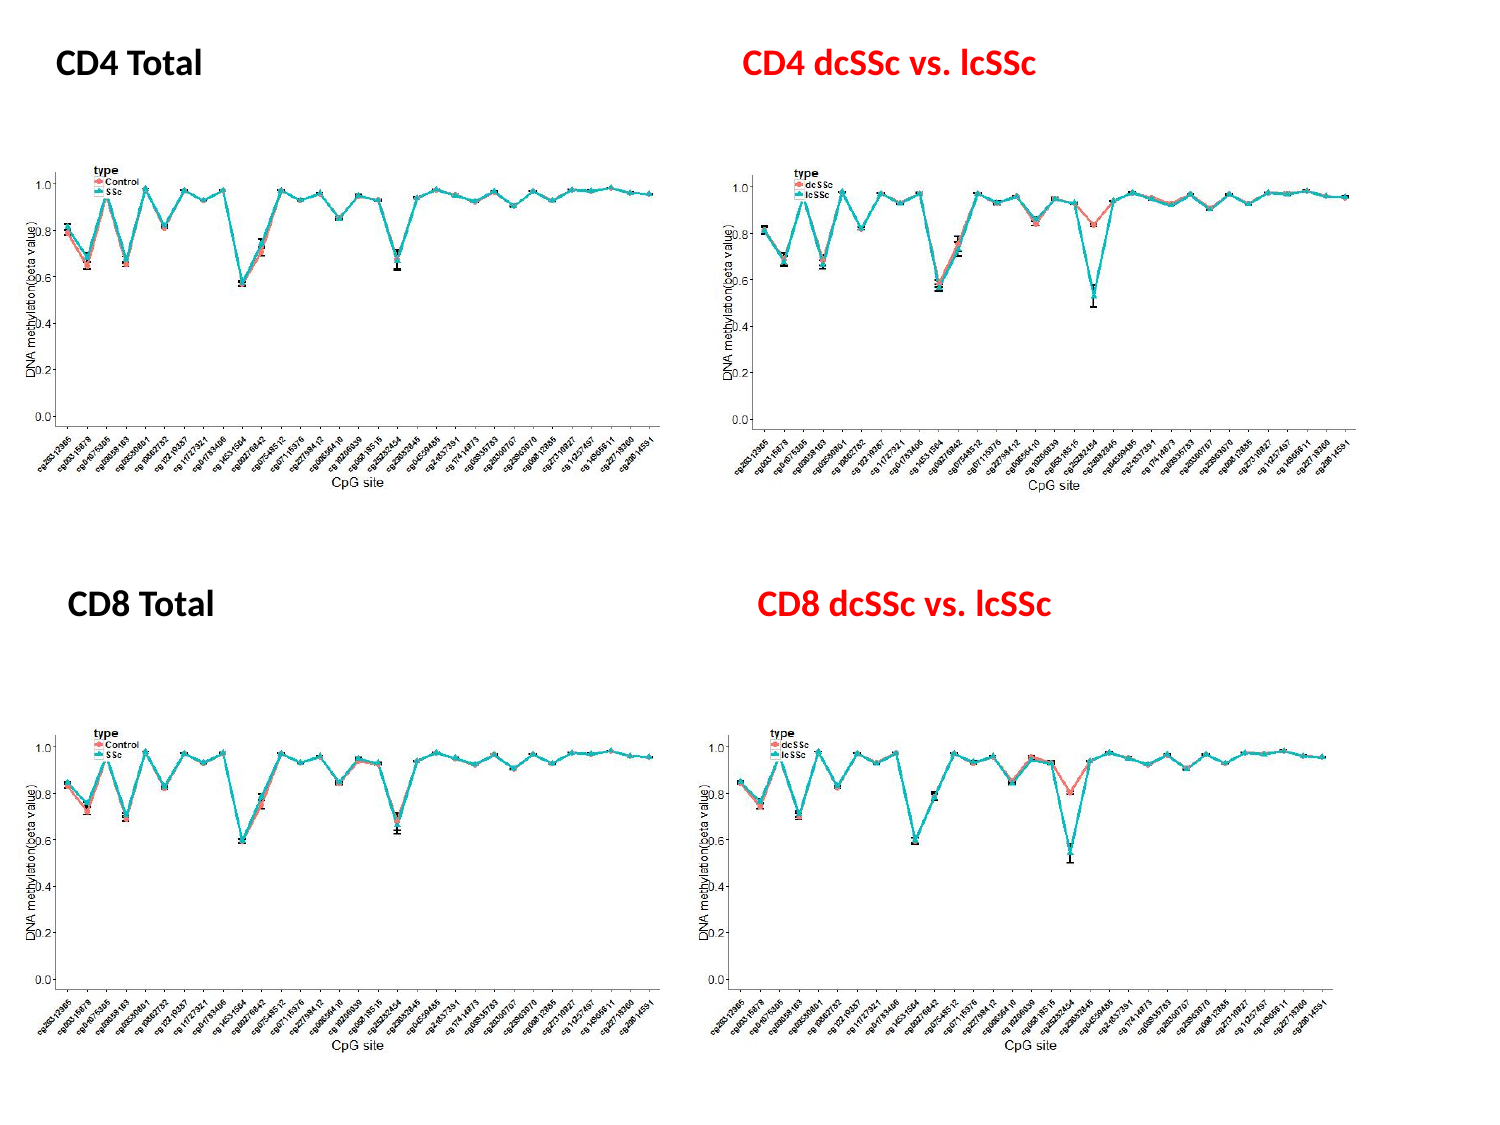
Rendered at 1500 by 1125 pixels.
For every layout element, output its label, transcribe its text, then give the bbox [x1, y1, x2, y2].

picture [17, 164, 669, 490]
picture [714, 167, 1366, 493]
text_box CD4 dcSSc vs. lcSSc [727, 30, 1130, 91]
text_box CD8 Total [53, 571, 455, 632]
text_box CD8 dcSSc vs. lcSSc [742, 571, 1145, 632]
text_box CD4 Total [41, 30, 443, 91]
picture [17, 727, 669, 1053]
picture [690, 727, 1342, 1053]
